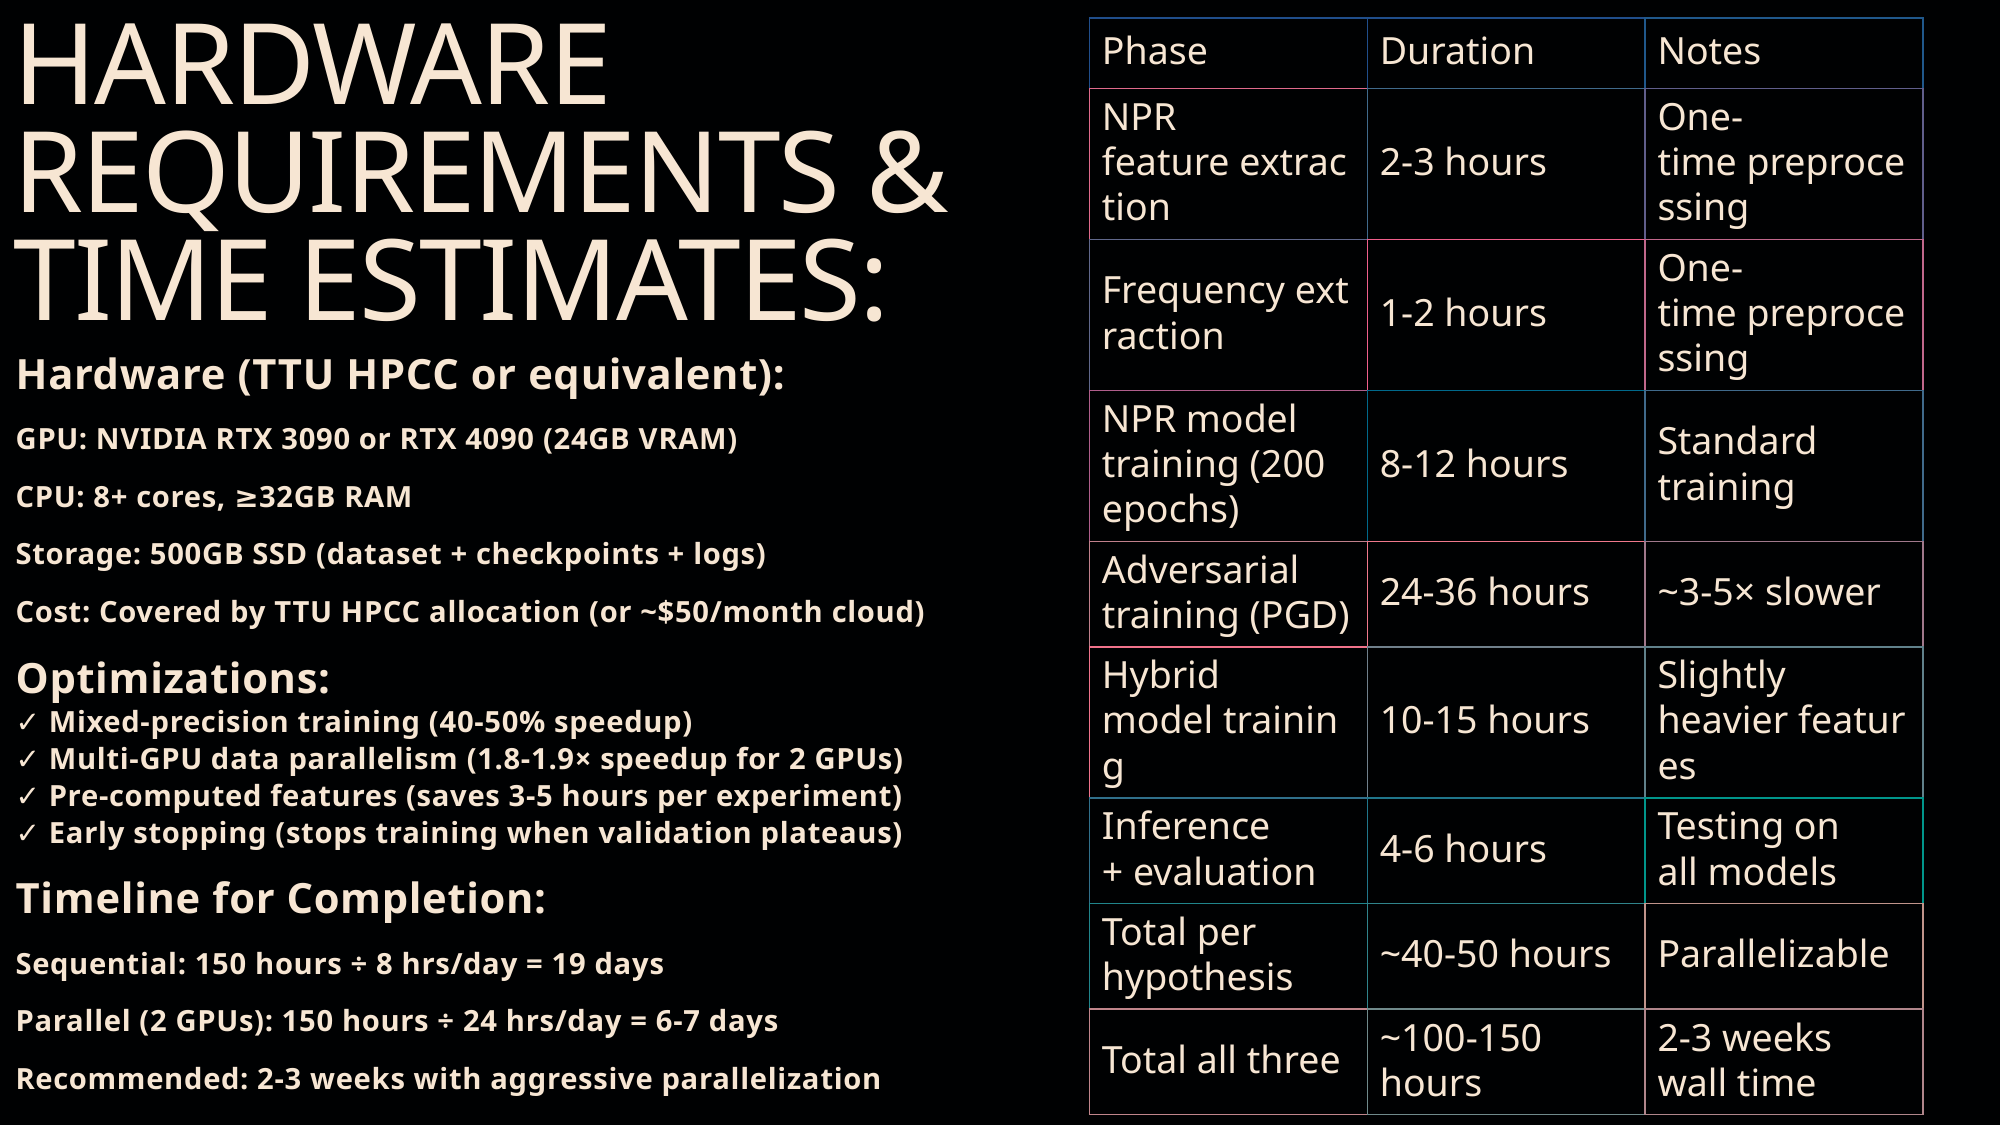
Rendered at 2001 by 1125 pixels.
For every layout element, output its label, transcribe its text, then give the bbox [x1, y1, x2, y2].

table_header Notes [1646, 19, 1922, 88]
list Hardware (TTU HPCC or equivalent): GPU: NVIDIA RTX 3090 or RTX 4090 (24GB VRAM) CPU: 8+ cores, ≥32GB RAM Storage: 500GB SSD (dataset + checkpoints + logs) Cost: Covered by TTU HPCC allocation (or ~$50/month cloud) Optimizations: ✓ Mixed-precision training (40-50% speedup) ✓ Multi-GPU data parallelism (1.8-1.9× speedup for 2 GPUs) ✓ Pre-computed features (saves 3-5 hours per experiment) ✓ Early stopping (stops training when validation plateaus) Timeline for Completion: Sequential: 150 hours ÷ 8 hrs/day = 19 days Parallel (2 GPUs): 150 hours ÷ 24 hrs/day = 6-7 days Recommended: 2-3 weeks with aggressive parallelization [0, 337, 1089, 1116]
table_cell NPR model training (200 epochs) [1090, 391, 1367, 541]
table_cell 1-2 hours [1368, 240, 1644, 390]
table_cell 4-6 hours [1368, 799, 1644, 903]
table_cell NPR feature extraction [1090, 89, 1367, 239]
table_cell Adversarial training (PGD) [1090, 542, 1367, 646]
table_cell Parallelizable [1646, 904, 1922, 1008]
table_cell 10-15 hours [1368, 648, 1644, 797]
table_cell Standard training [1646, 391, 1922, 541]
table_cell ~100-150 hours [1368, 1010, 1644, 1114]
table_header Duration [1368, 19, 1644, 88]
table_cell 2-3 hours [1368, 89, 1644, 239]
table_cell ~40-50 hours [1368, 904, 1644, 1008]
table_cell 8-12 hours [1368, 391, 1644, 541]
table_cell Slightly heavier features [1646, 648, 1922, 797]
table_cell 24-36 hours [1368, 542, 1644, 646]
table_cell One-time preprocessing [1646, 240, 1922, 390]
table_cell Inference + evaluation [1090, 799, 1367, 903]
table_cell Total all three [1090, 1010, 1367, 1114]
table_header Phase [1090, 19, 1367, 88]
table_cell Total per hypothesis [1090, 904, 1367, 1008]
table_cell Hybrid model training [1090, 648, 1367, 797]
table_cell Testing on all models [1646, 799, 1922, 903]
table_cell One-time preprocessing [1646, 89, 1922, 239]
table_cell Frequency extraction [1090, 240, 1367, 390]
table_cell 2-3 weeks wall time [1646, 1010, 1922, 1114]
title Hardware Requirements & Time Estimates: [13, 18, 986, 337]
table_cell ~3-5× slower [1646, 542, 1922, 646]
